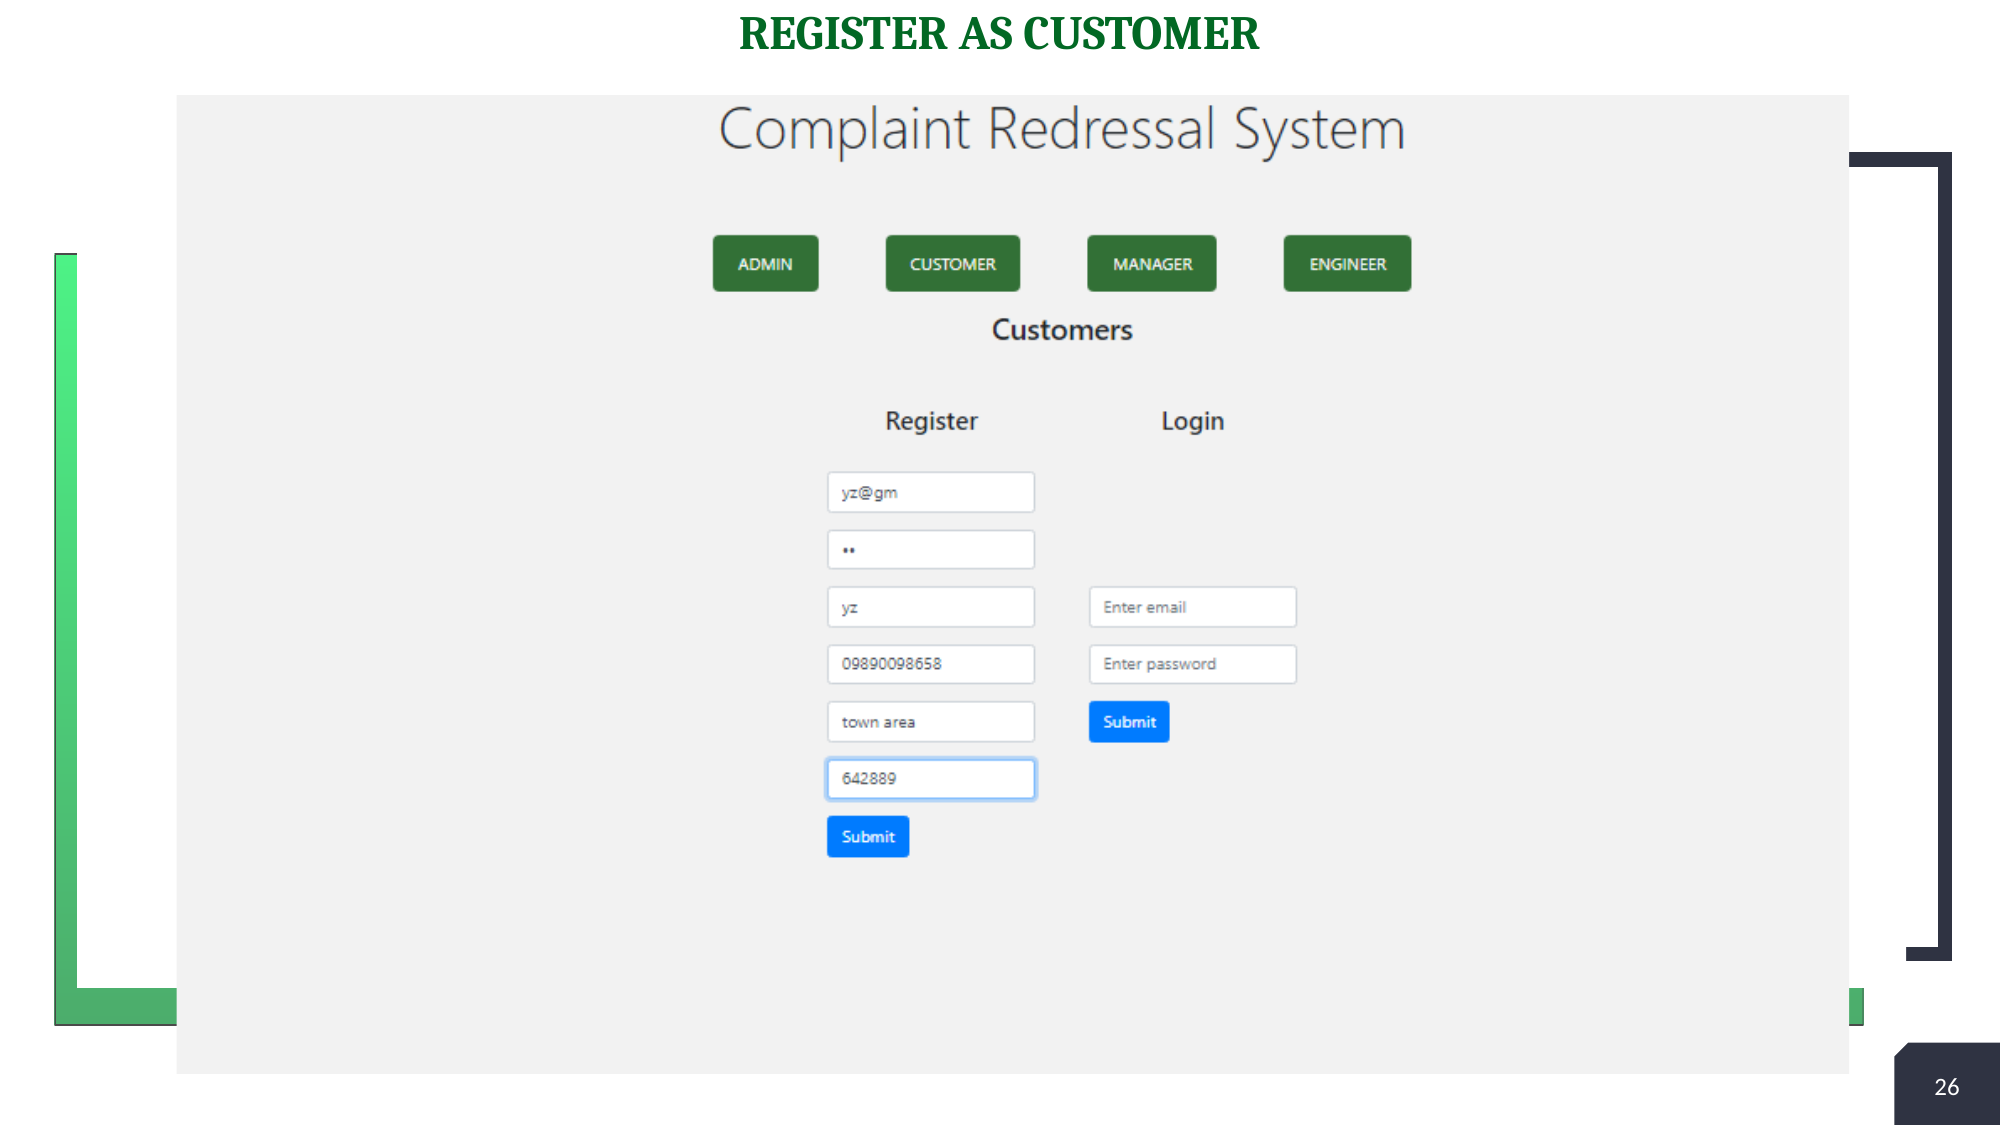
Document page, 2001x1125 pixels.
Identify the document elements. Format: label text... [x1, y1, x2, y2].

picture [176, 95, 1850, 1076]
title Register as customer [97, 0, 1903, 68]
slide_number 26 [1894, 1052, 2000, 1119]
